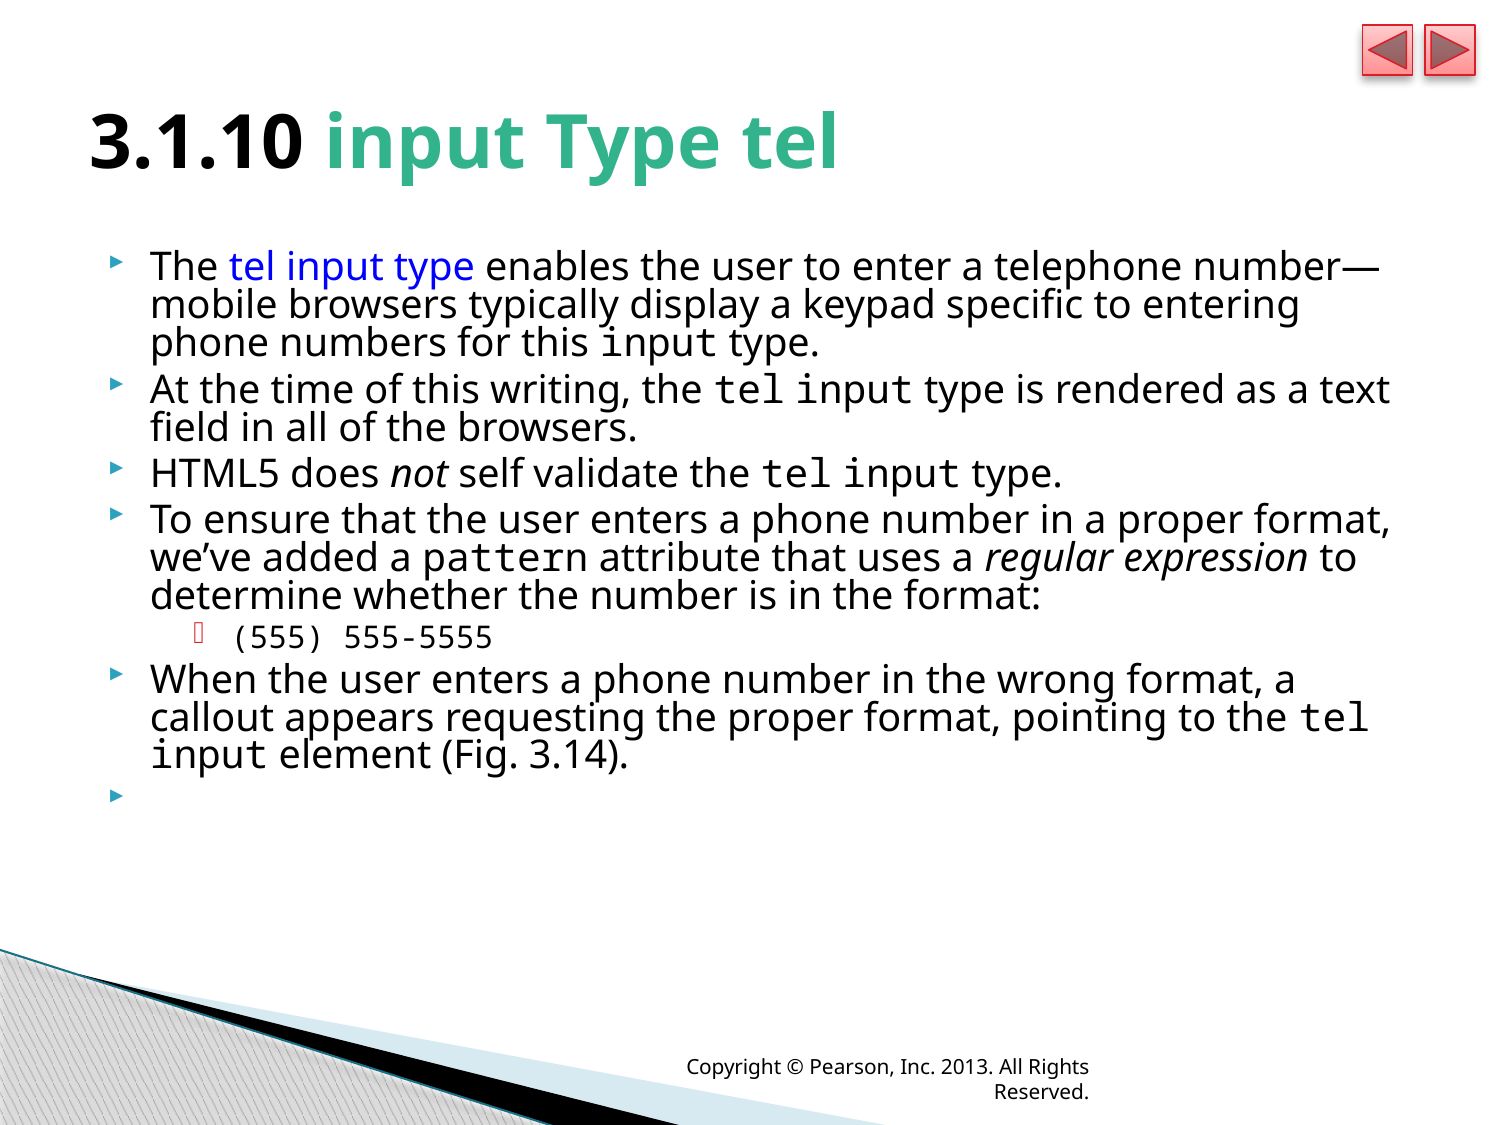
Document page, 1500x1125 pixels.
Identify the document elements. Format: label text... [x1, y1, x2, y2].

title 3.1.10 input Type tel [75, 45, 1425, 233]
footer Copyright © Pearson, Inc. 2013. All Rights Reserved. [650, 1051, 1105, 1112]
list The tel input type enables the user to enter a telephone number—mobile browsers typically display a keypad specific to entering phone numbers for this input type. At the time of this writing, the tel input type is rendered as a text field in all of the browsers. HTML5 does not self validate the tel input type. To ensure that the user enters a phone number in a proper format, we’ve added a pattern attribute that uses a regular expression to determine whether the number is in the format: (555) 555-5555 When the user enters a phone number in the wrong format, a callout appears requesting the proper format, pointing to the tel input element (Fig. 3.14). [75, 242, 1425, 986]
